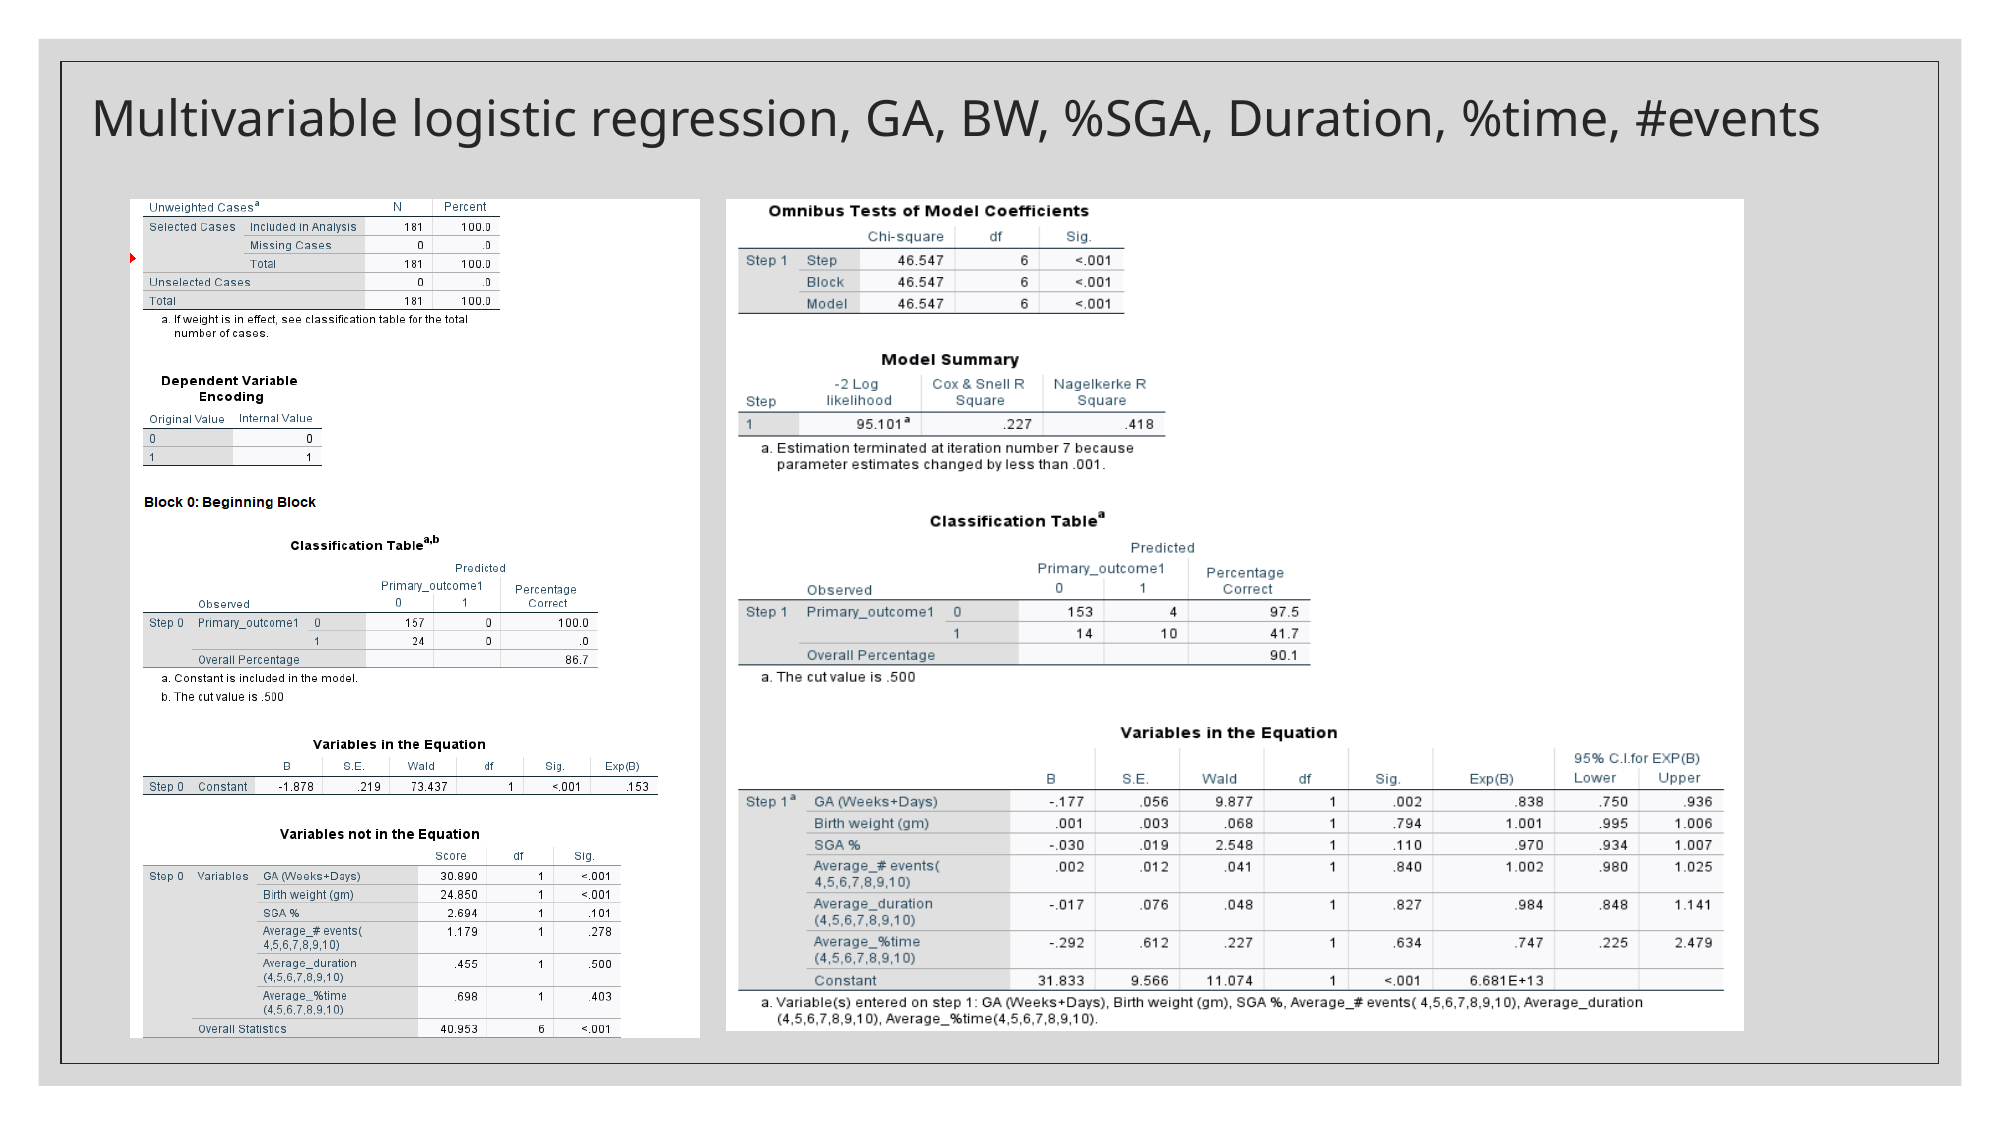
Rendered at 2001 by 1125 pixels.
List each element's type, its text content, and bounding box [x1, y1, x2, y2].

picture [725, 199, 1744, 1031]
text_box Multivariable logistic regression, GA, BW, %SGA, Duration, %time, #events [76, 131, 1907, 199]
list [130, 199, 701, 1038]
